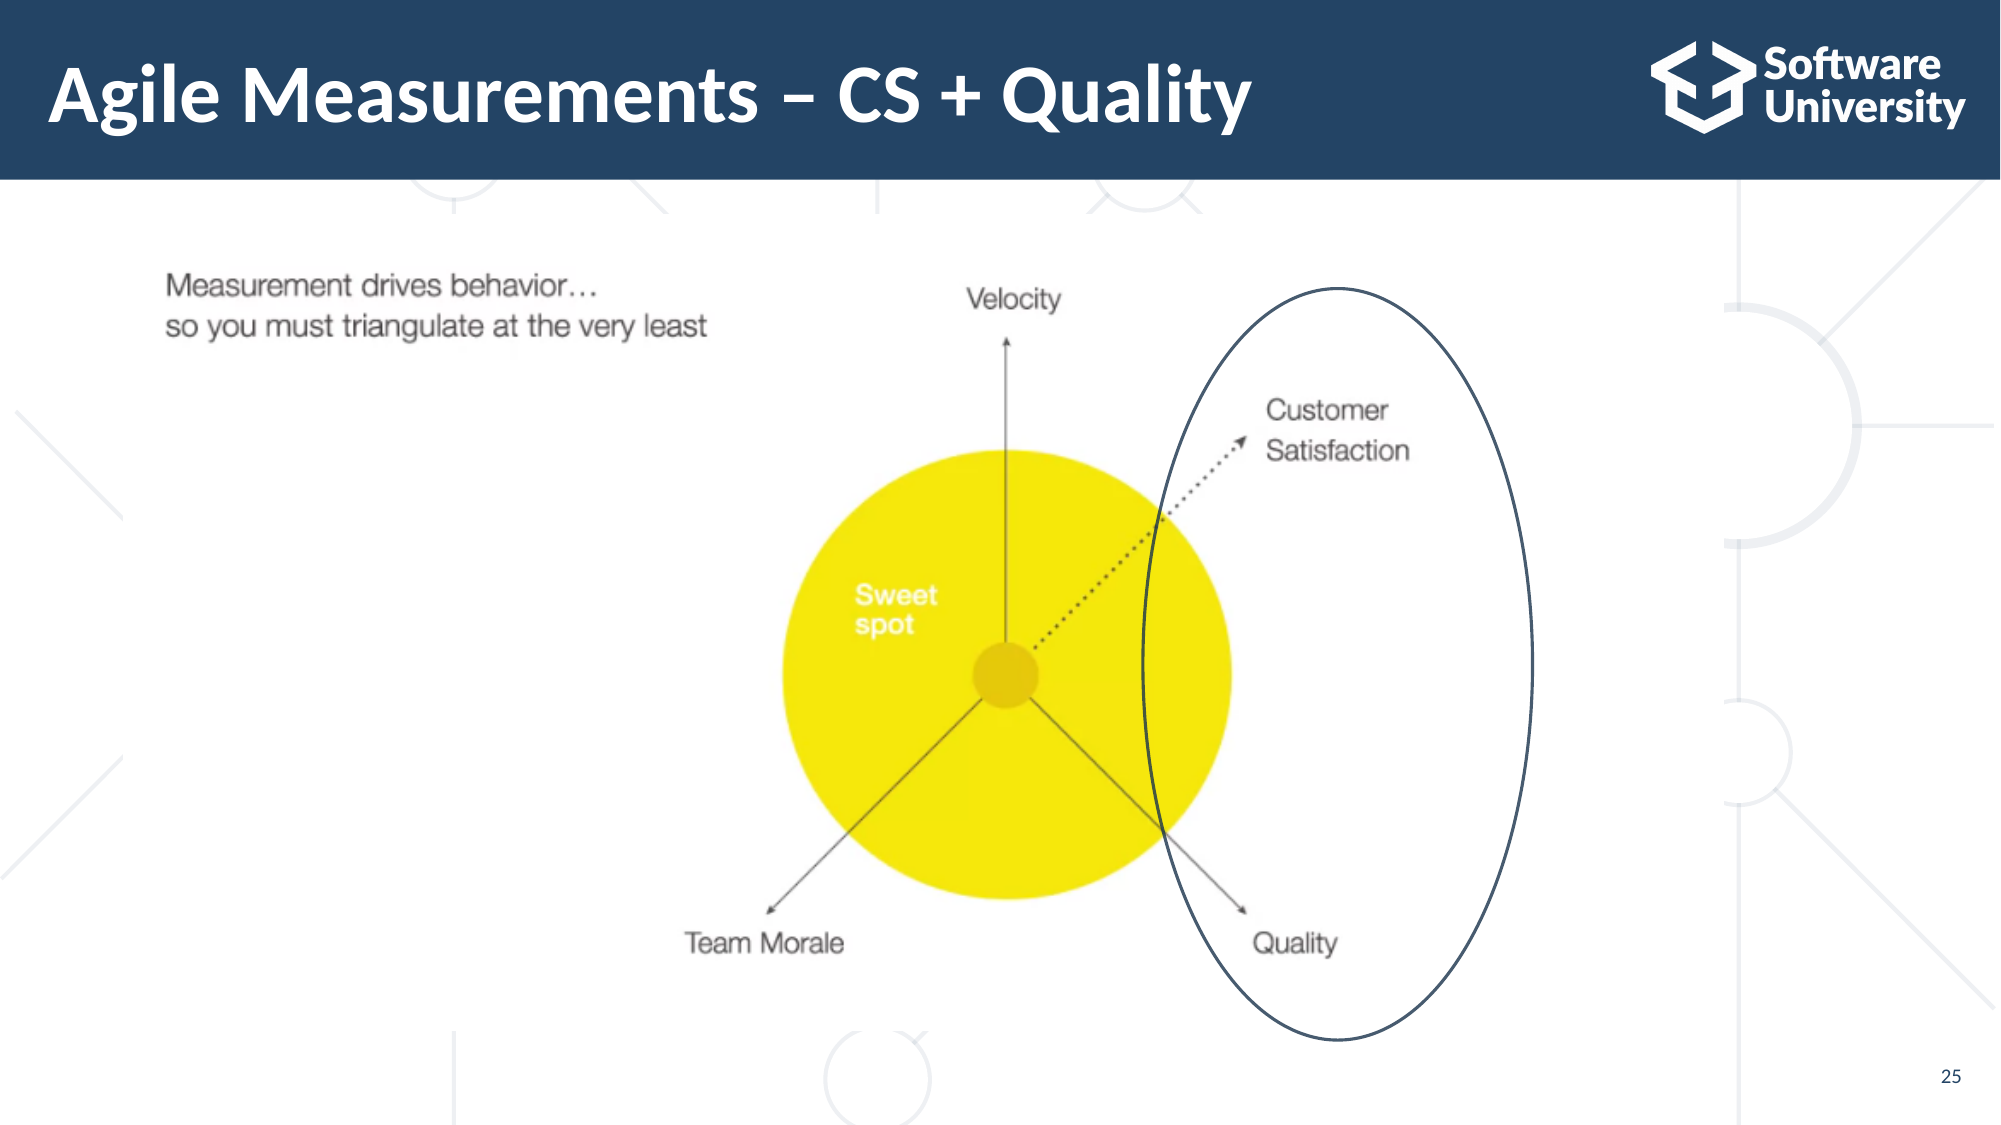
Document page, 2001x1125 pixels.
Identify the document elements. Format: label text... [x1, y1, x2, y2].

picture [1651, 41, 1966, 134]
picture [123, 214, 1724, 1031]
slide_number 25 [1897, 1049, 1968, 1101]
title Agile Measurements – CS + Quality [31, 16, 1625, 162]
text_box [1312, 1039, 1364, 1043]
